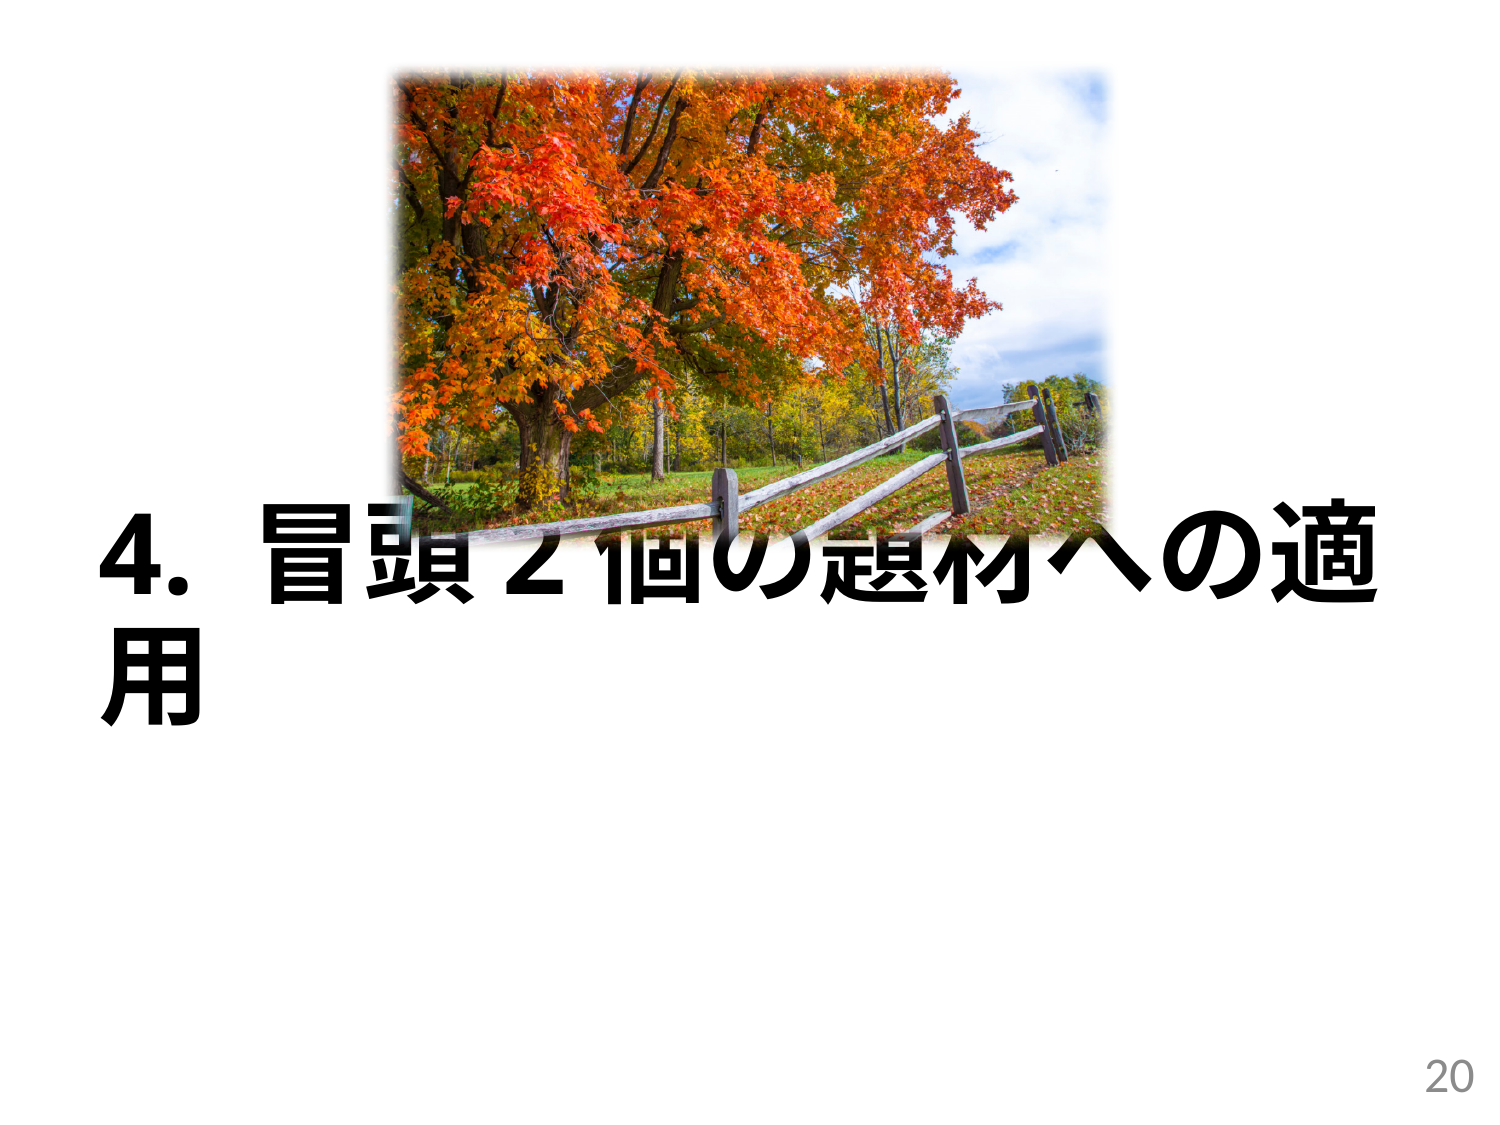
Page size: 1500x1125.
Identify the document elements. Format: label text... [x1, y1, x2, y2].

slide_number 20 [1152, 1042, 1490, 1103]
picture [381, 61, 1119, 553]
title 4. 冒頭2個の題材への適用 [83, 280, 1461, 749]
